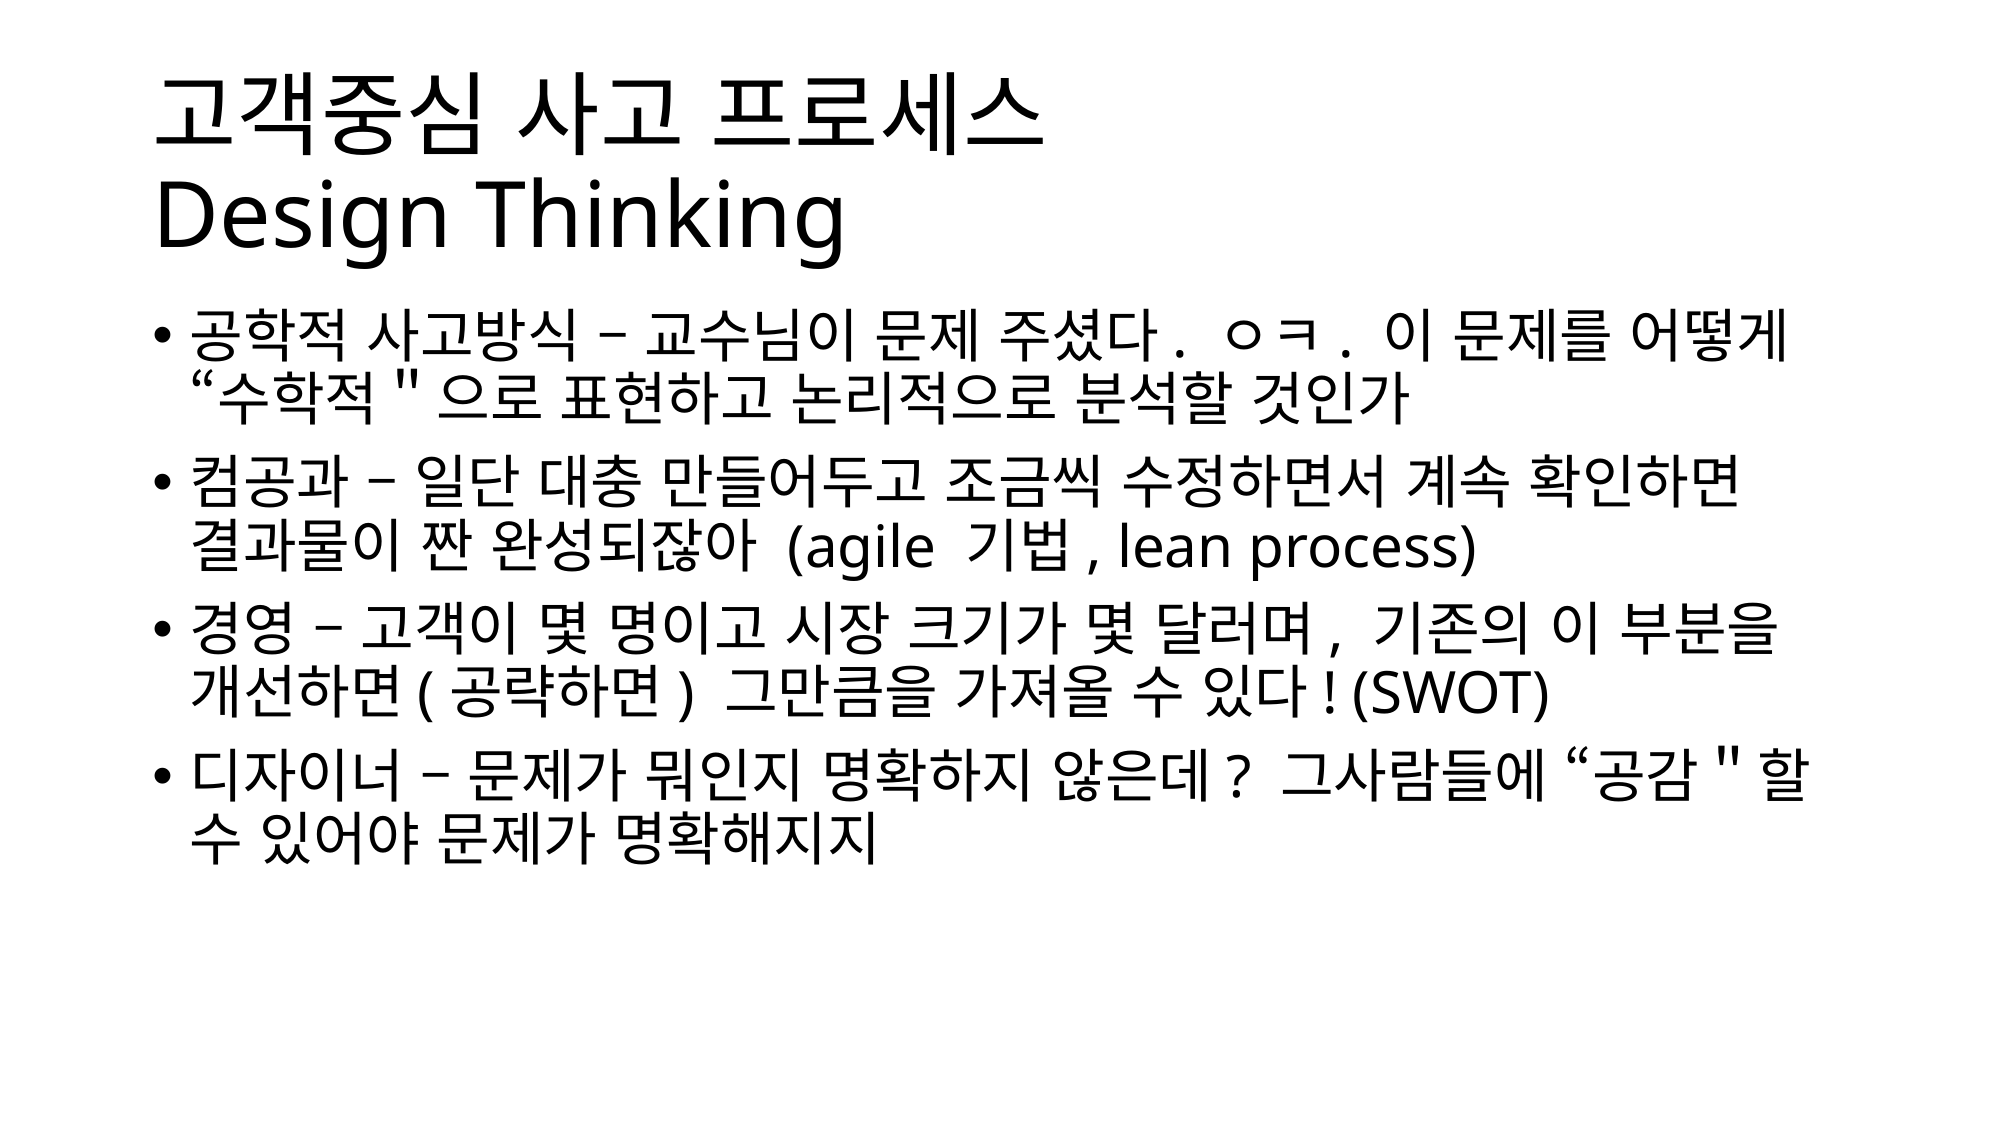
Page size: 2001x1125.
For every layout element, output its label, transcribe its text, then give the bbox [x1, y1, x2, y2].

list 공학적 사고방식 – 교수님이 문제 주셨다. ㅇㅋ. 이 문제를 어떻게 “수학적＂으로 표현하고 논리적으로 분석할 것인가 컴공과 – 일단 대충 만들어두고 조금씩 수정하면서 계속 확인하면 결과물이 짠 완성되잖아 (agile 기법, lean process) 경영 – 고객이 몇 명이고 시장 크기가 몇 달러며, 기존의 이 부분을 개선하면(공략하면) 그만큼을 가져올 수 있다! (SWOT) 디자이너 – 문제가 뭐인지 명확하지 않은데? 그사람들에 “공감＂할 수 있어야 문제가 명확해지지 [137, 299, 1863, 1014]
title 고객중심 사고 프로세스 Design Thinking [137, 59, 1863, 278]
